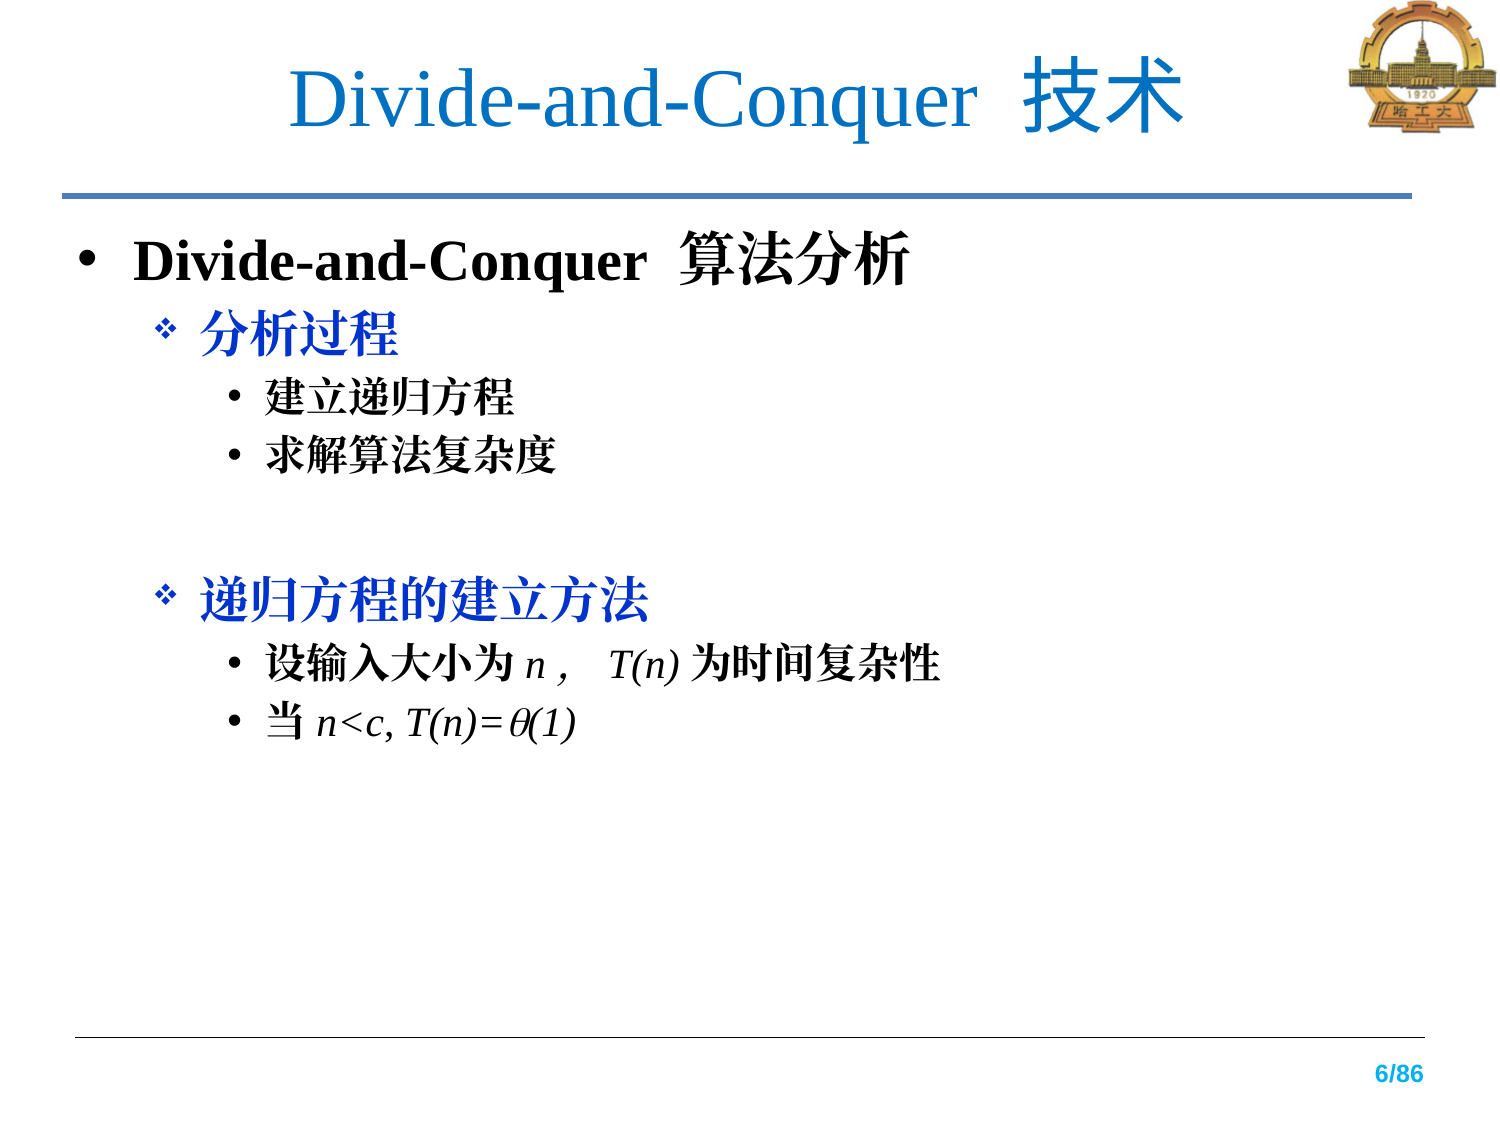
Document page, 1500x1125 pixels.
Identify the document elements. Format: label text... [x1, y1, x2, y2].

picture [1340, 0, 1500, 138]
title Divide-and-Conquer 技术 [62, 7, 1413, 179]
list Divide-and-Conquer 算法分析 分析过程 建立递归方程 求解算法复杂度 递归方程的建立方法 设输入大小为n，T(n)为时间复杂性 当n<c, T(n)=(1) [62, 214, 1413, 1013]
